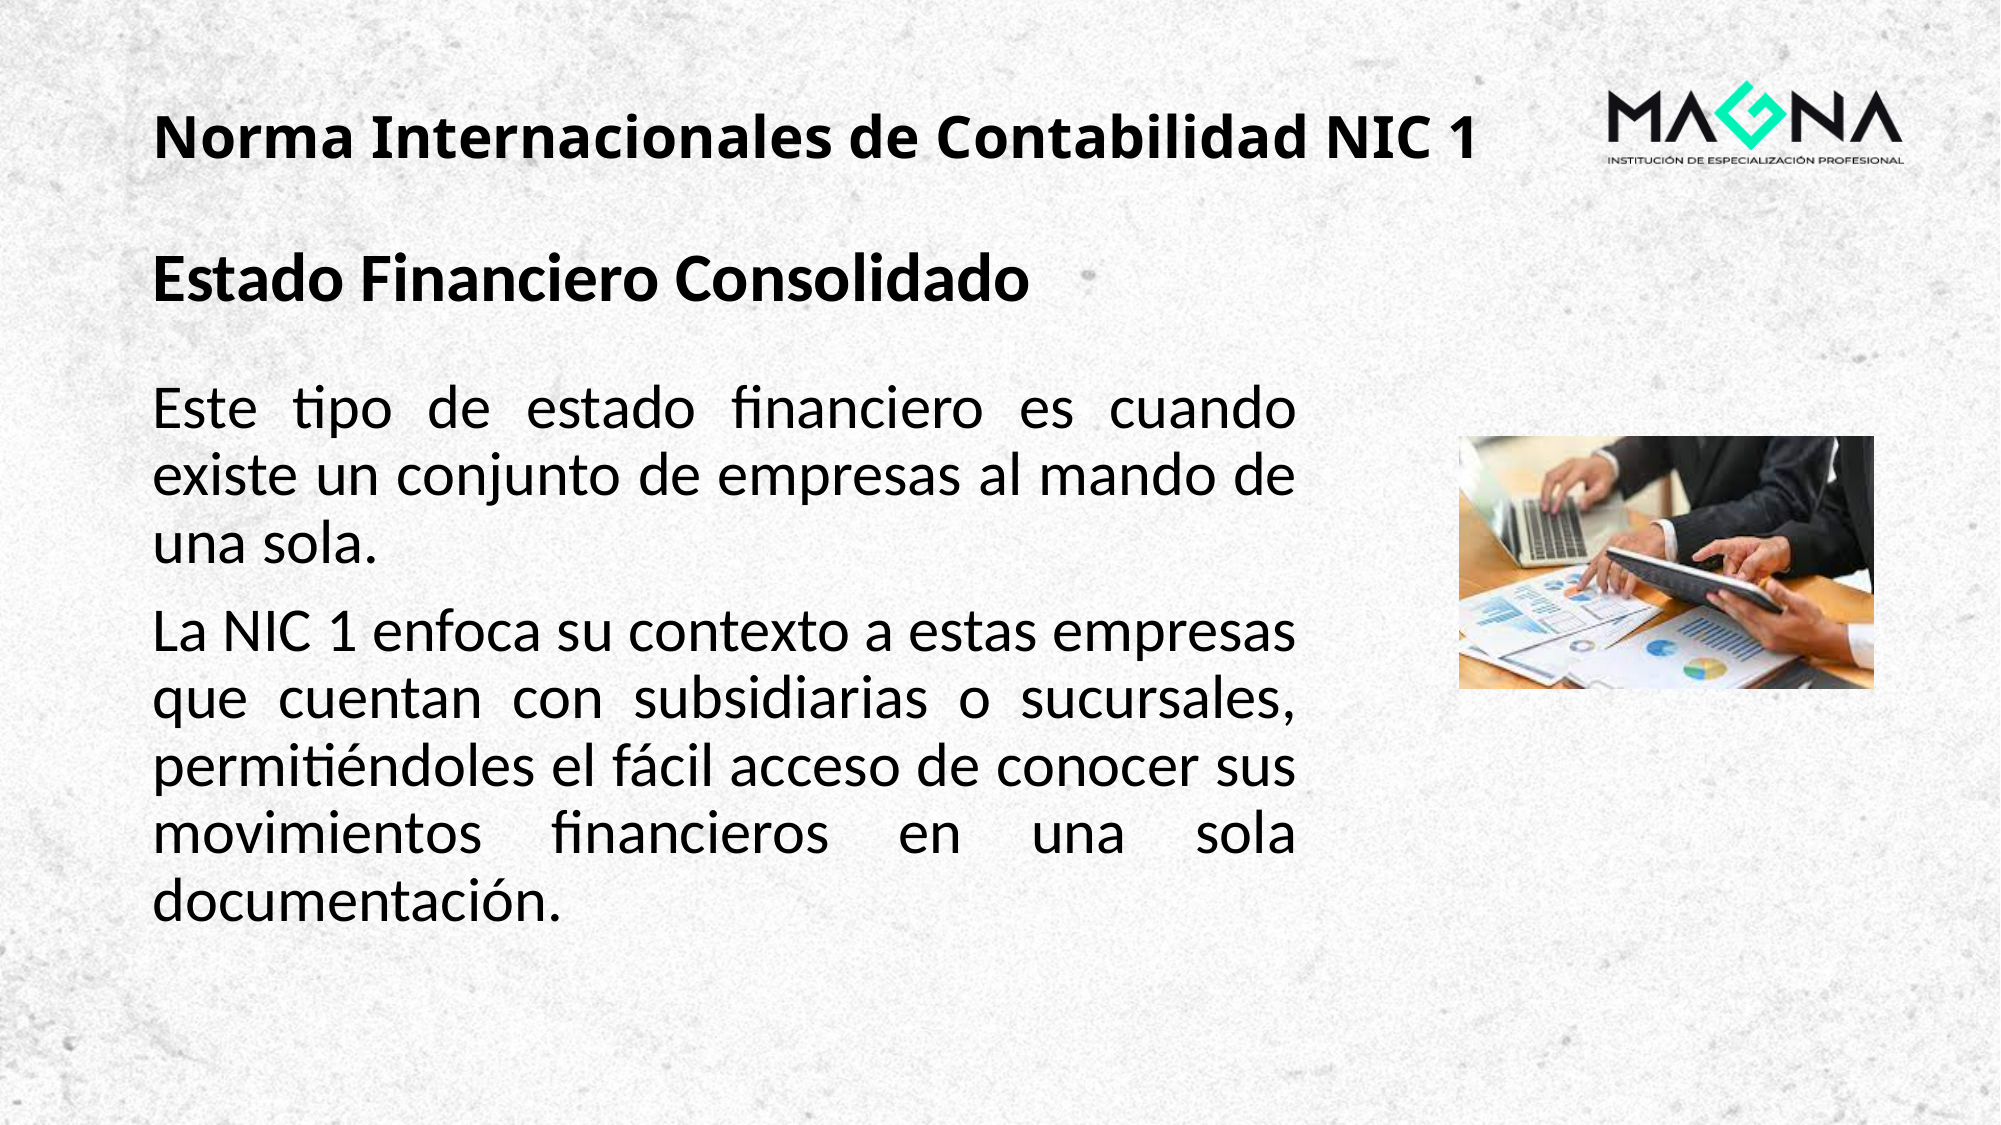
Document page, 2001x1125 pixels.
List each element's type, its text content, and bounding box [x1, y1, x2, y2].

picture [0, 0, 2001, 1125]
text_box Este tipo de estado financiero es cuando existe un conjunto de empresas al mando de una sola. La NIC 1 enfoca su contexto a estas empresas que cuentan con subsidiarias o sucursales, permitiéndoles el fácil acceso de conocer sus movimientos financieros en una sola documentación. [137, 366, 1314, 957]
title Norma Internacionales de Contabilidad NIC 1 [137, 57, 1667, 199]
list Estado Financiero Consolidado [137, 207, 1833, 324]
